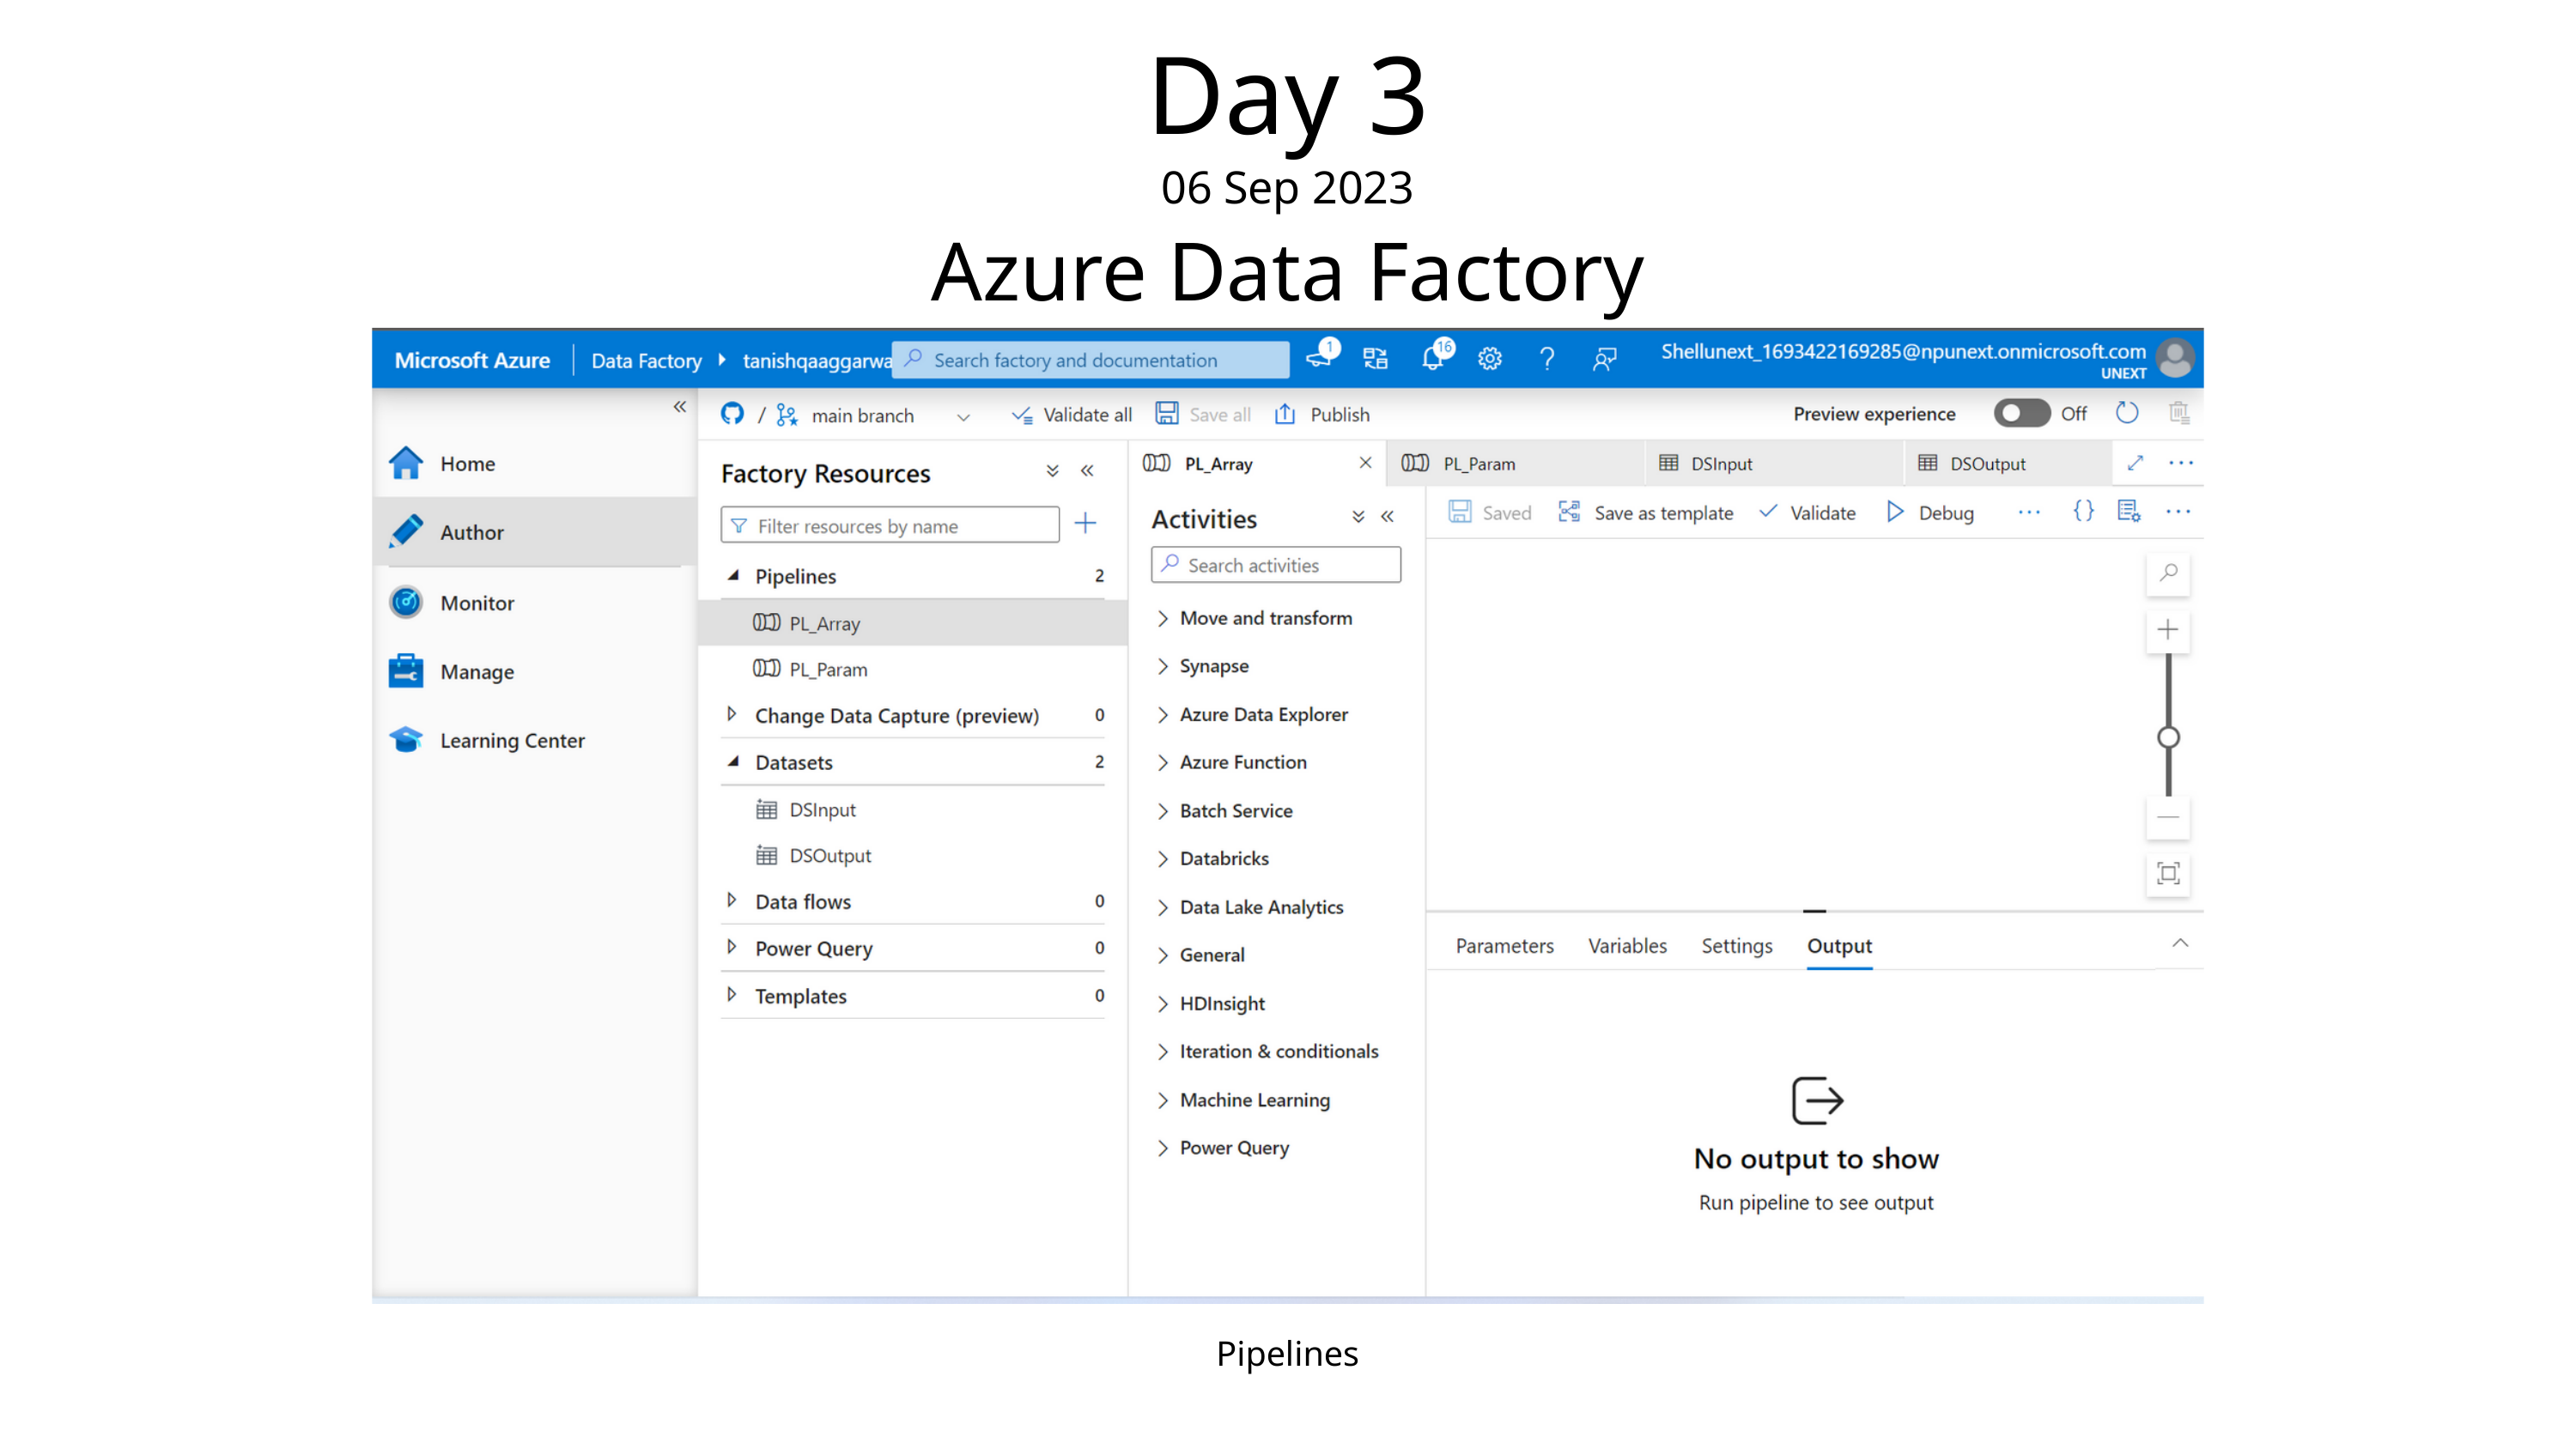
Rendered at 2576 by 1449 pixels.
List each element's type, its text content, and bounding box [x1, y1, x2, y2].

text_box Day 3 [891, 5, 1685, 156]
text_box [372, 327, 2204, 1304]
text_box Pipelines [1213, 1325, 1363, 1373]
text_box 06 Sep 2023 [1152, 149, 1424, 213]
text_box Azure Data Factory [744, 203, 1832, 317]
